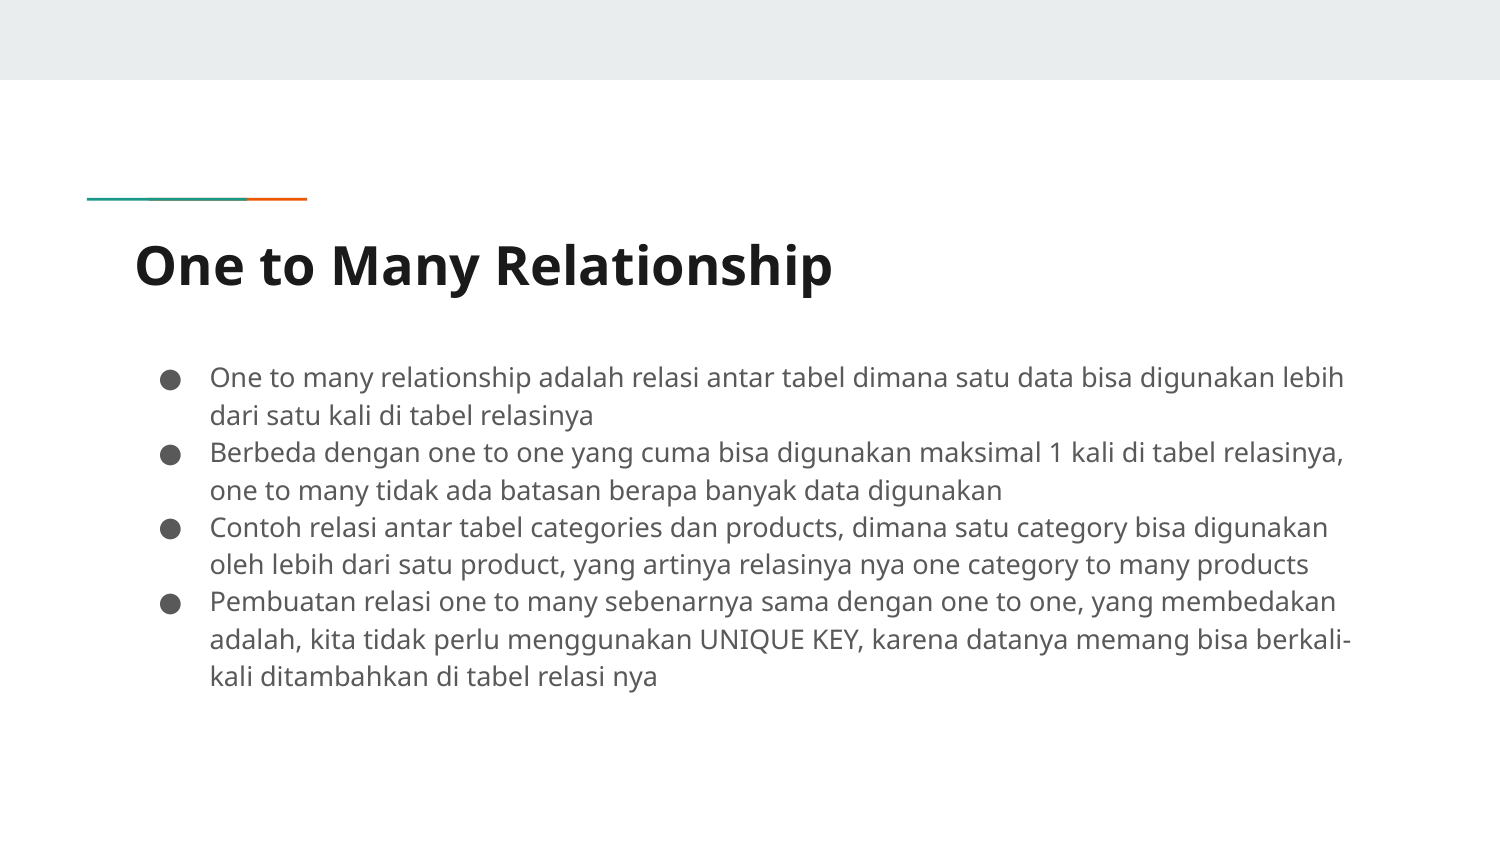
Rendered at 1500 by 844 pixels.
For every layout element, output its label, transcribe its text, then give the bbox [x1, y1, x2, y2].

list One to many relationship adalah relasi antar tabel dimana satu data bisa digunakan lebih dari satu kali di tabel relasinya Berbeda dengan one to one yang cuma bisa digunakan maksimal 1 kali di tabel relasinya, one to many tidak ada batasan berapa banyak data digunakan Contoh relasi antar tabel categories dan products, dimana satu category bisa digunakan oleh lebih dari satu product, yang artinya relasinya nya one category to many products Pembuatan relasi one to many sebenarnya sama dengan one to one, yang membedakan adalah, kita tidak perlu menggunakan UNIQUE KEY, karena datanya memang bisa berkali-kali ditambahkan di tabel relasi nya [119, 341, 1381, 712]
title One to Many Relationship [119, 216, 1381, 305]
